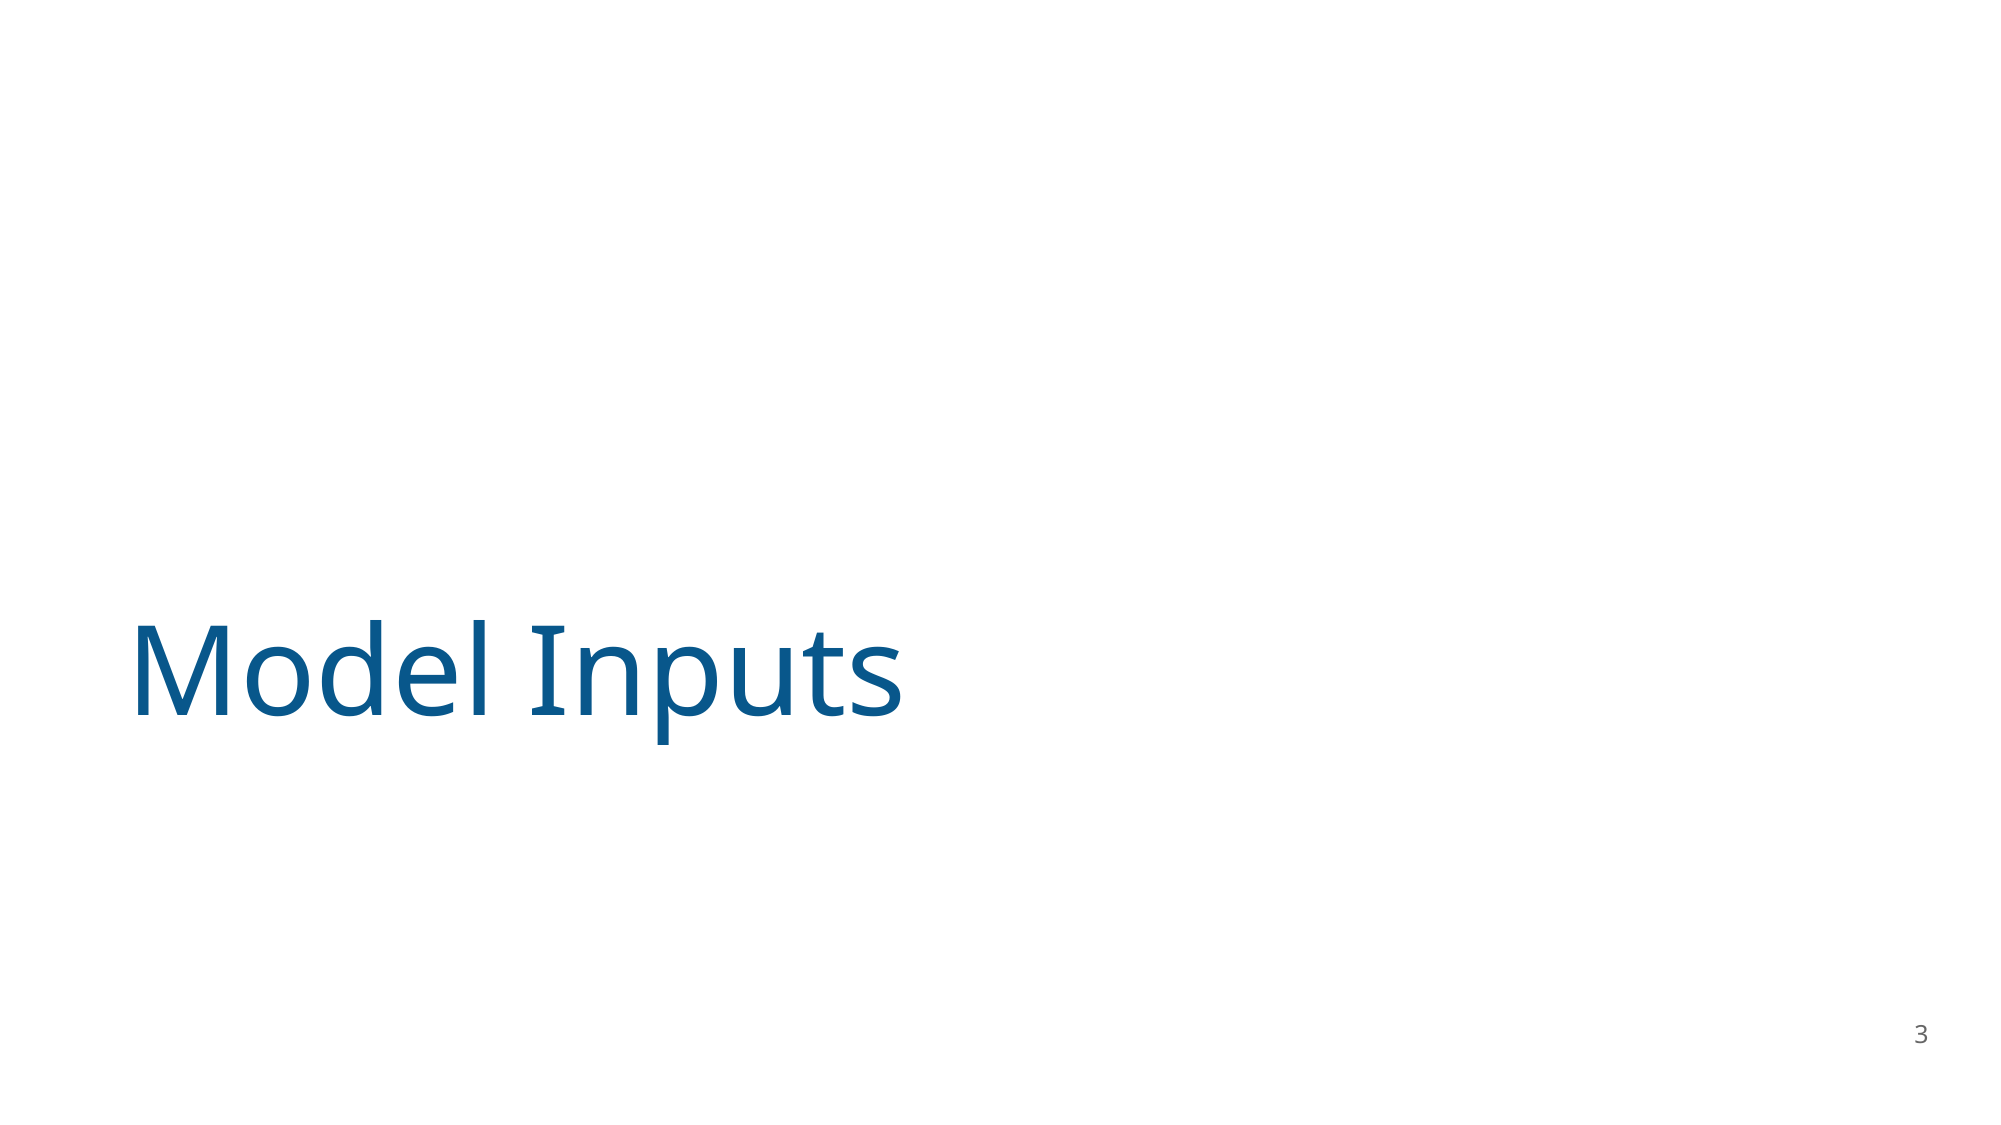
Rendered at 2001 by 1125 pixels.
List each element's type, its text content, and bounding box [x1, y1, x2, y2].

slide_number 3 [1887, 1012, 1944, 1058]
title Model Inputs [111, 262, 1888, 750]
